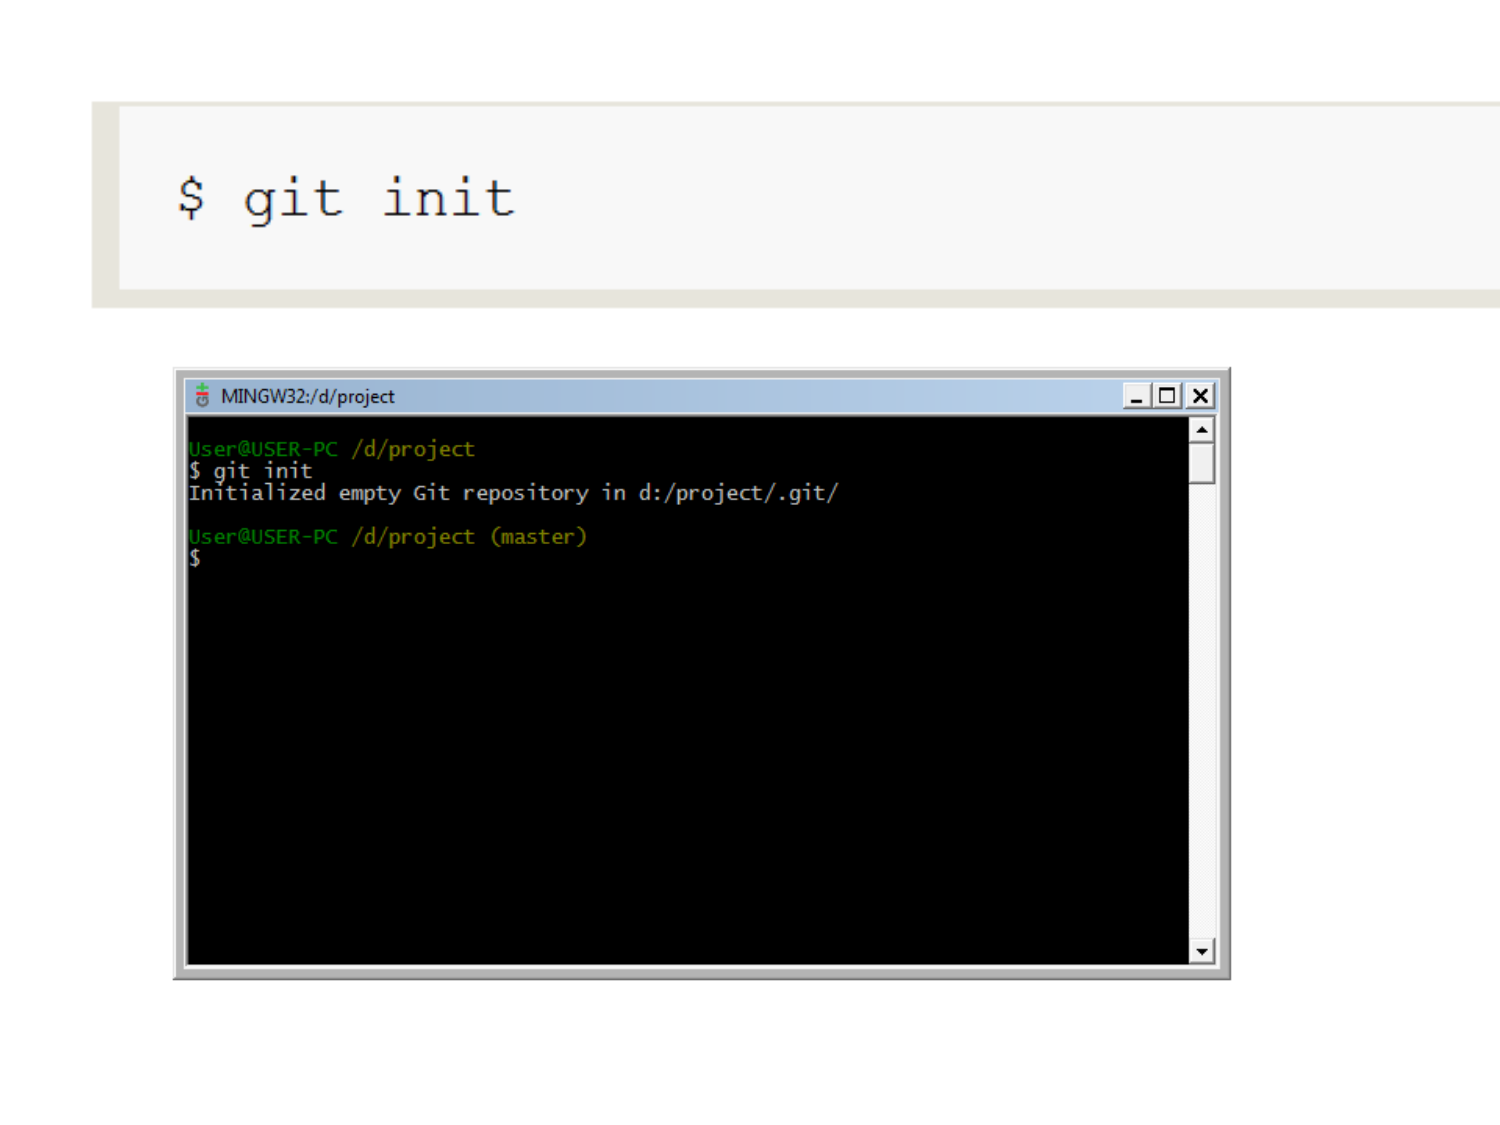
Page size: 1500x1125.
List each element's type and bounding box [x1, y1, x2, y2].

picture [17, 42, 1500, 994]
